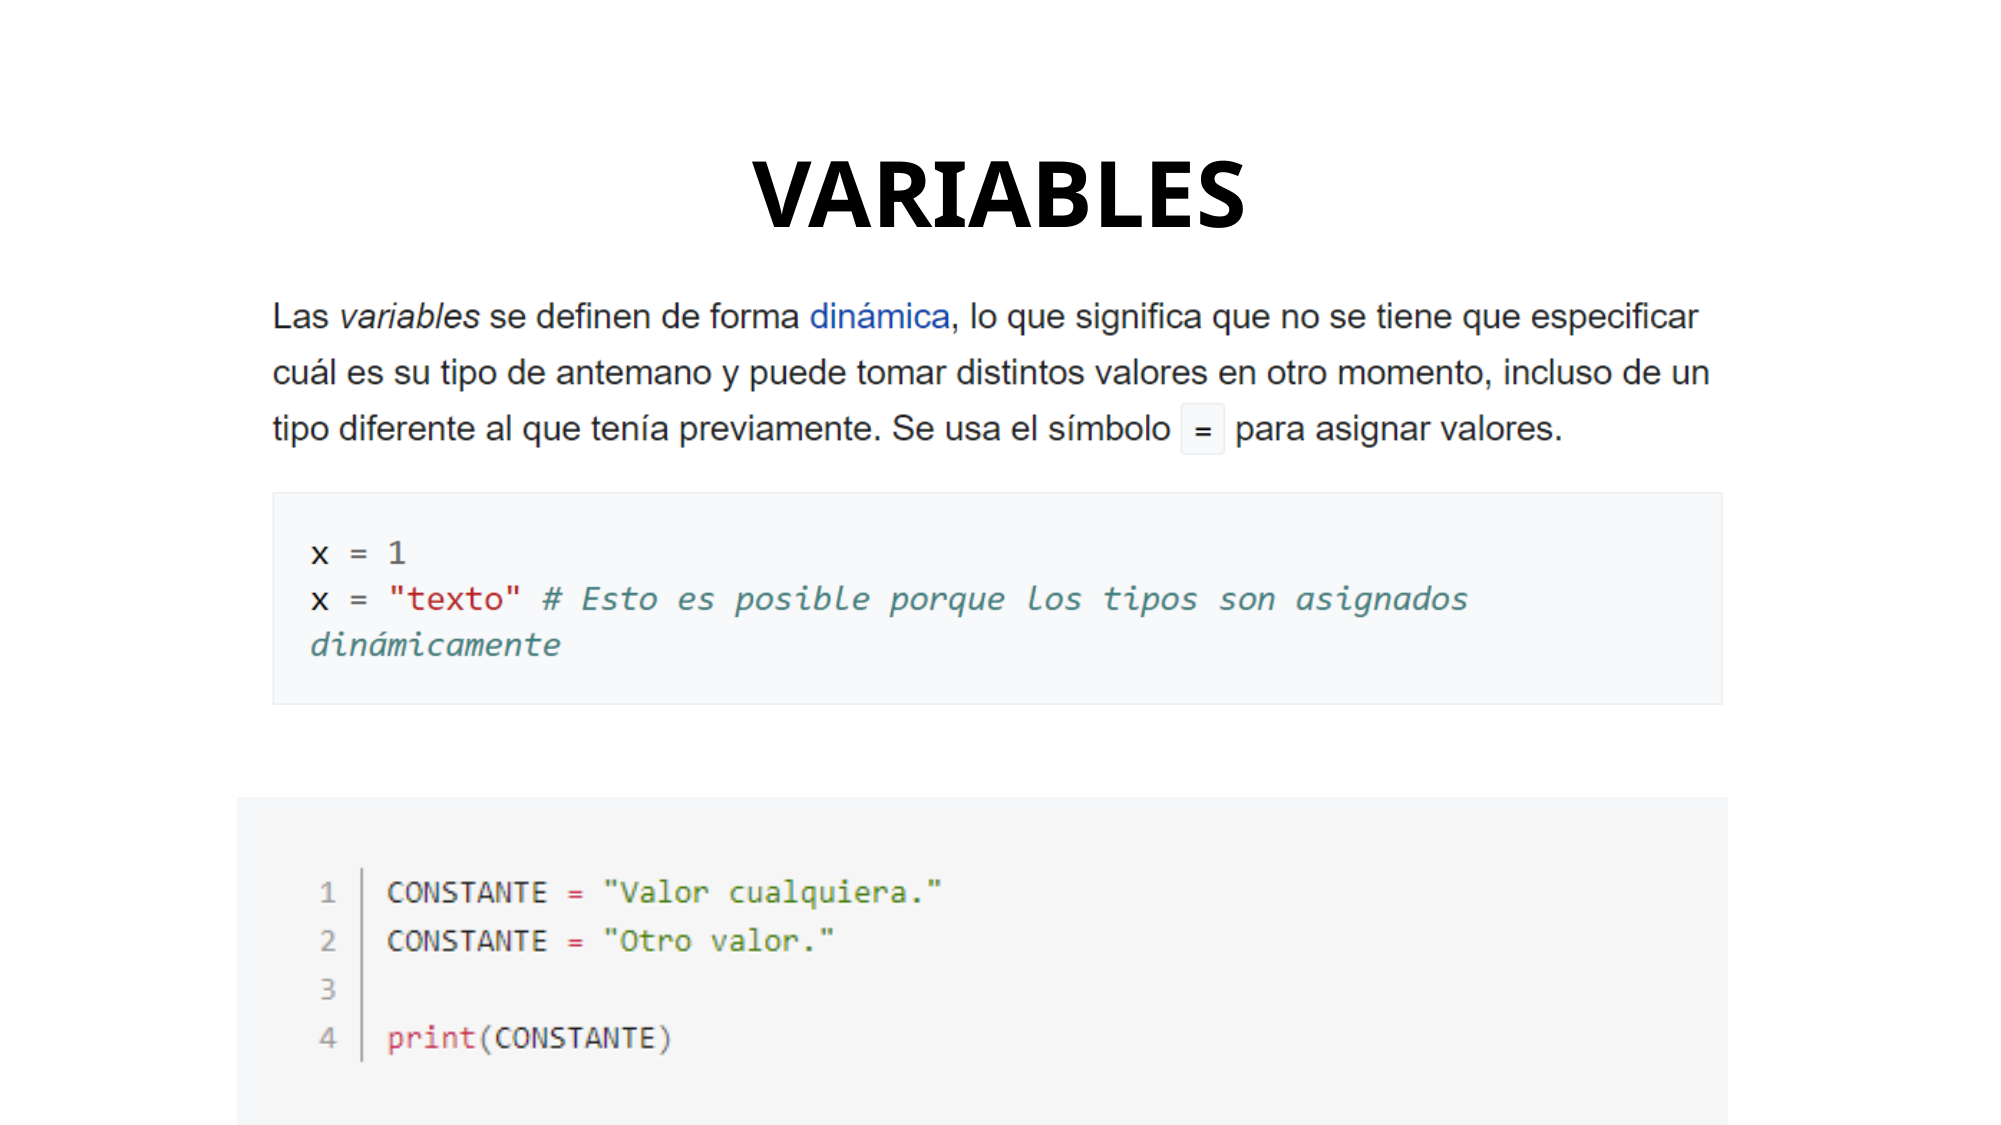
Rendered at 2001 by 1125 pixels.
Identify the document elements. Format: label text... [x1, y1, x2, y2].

title VARIABLES [95, 115, 1905, 282]
picture [237, 281, 1746, 718]
text_box CONSTANTES [46, 634, 1856, 801]
picture [237, 797, 1728, 1125]
